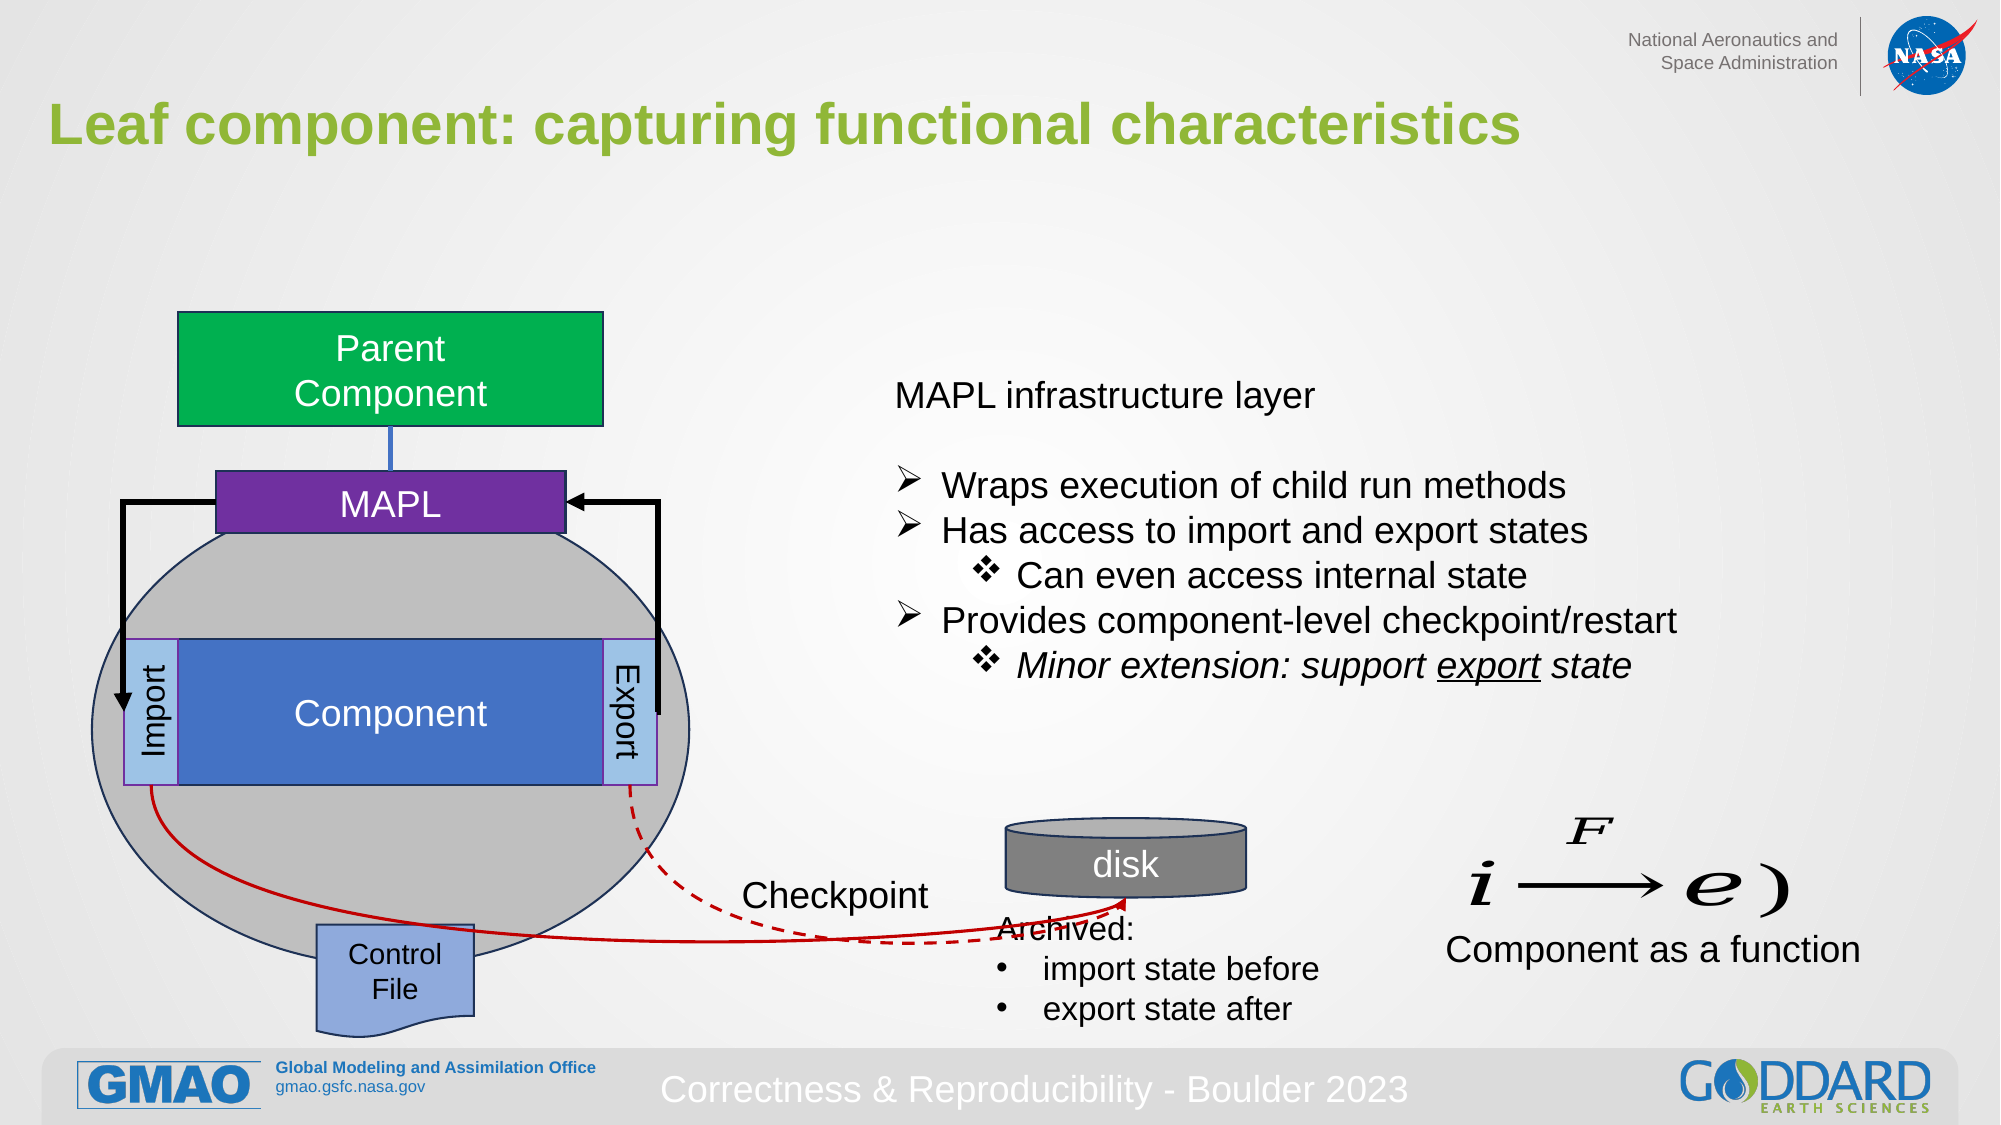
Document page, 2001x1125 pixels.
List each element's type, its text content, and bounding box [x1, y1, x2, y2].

text_box disk [1004, 817, 1248, 899]
text_box Parent Component [177, 311, 604, 427]
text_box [541, 394, 616, 1125]
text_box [781, 633, 855, 1010]
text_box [91, 471, 541, 966]
text_box MAPL infrastructure layer Wraps execution of child run methods Has access to import and export states Can even access internal state Provides component-level checkpoint/restart Minor extension: support export state [879, 363, 1742, 694]
text_box Component as a function [1423, 917, 1884, 978]
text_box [616, 471, 690, 966]
text_box Archived: import state before export state after [981, 899, 1357, 1035]
footer Correctness & Reproducibility - Boulder 2023 [645, 1057, 1515, 1118]
text_box Control File [315, 966, 475, 1038]
title Leaf component: capturing functional characteristics [48, 30, 1559, 221]
text_box Checkpoint [855, 864, 958, 924]
text_box Checkpoint [712, 864, 781, 924]
